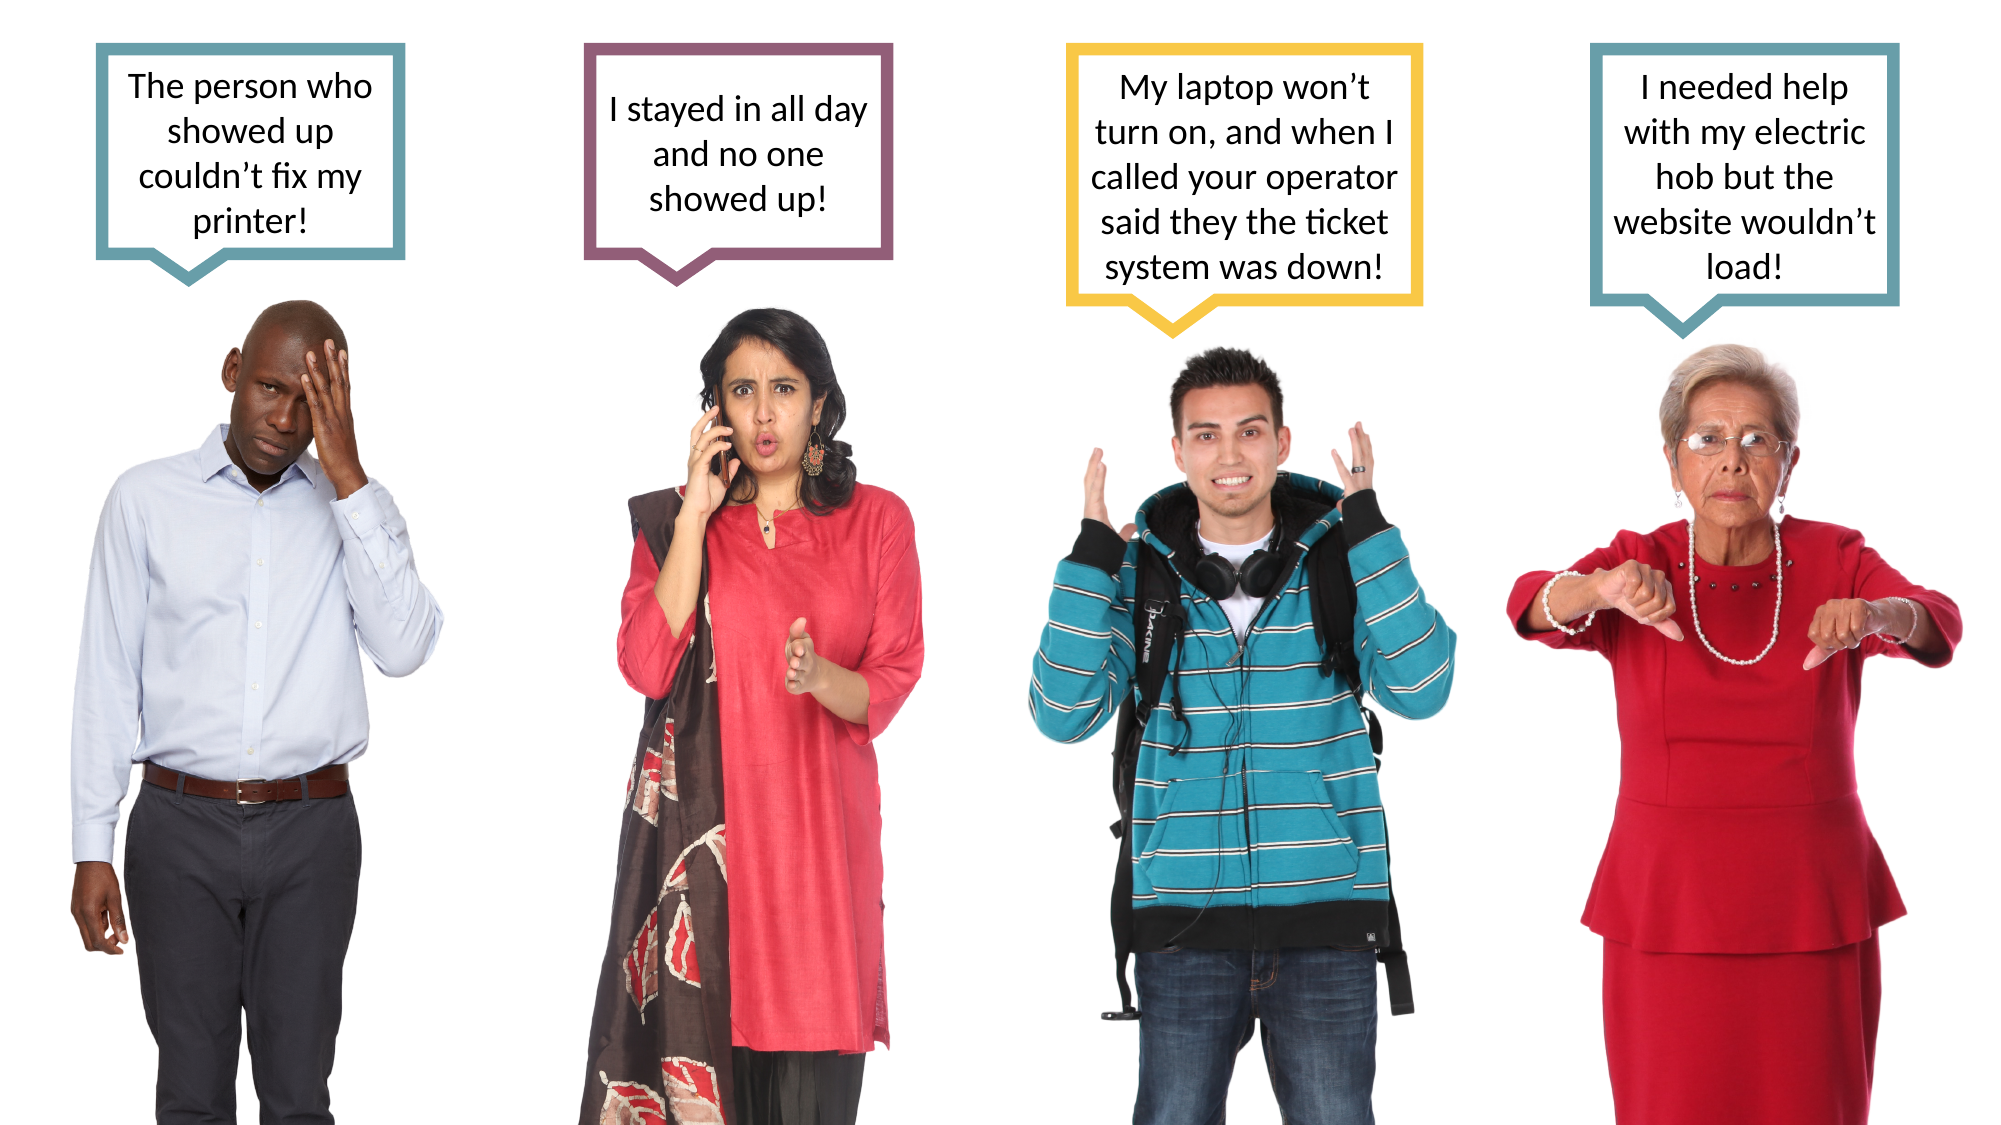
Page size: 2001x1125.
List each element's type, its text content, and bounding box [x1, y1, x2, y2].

picture [69, 299, 445, 1125]
text_box My laptop won’t turn on, and when I called your operator said they the ticket system was down! [1071, 48, 1419, 333]
text_box I needed help with my electric hob but the website wouldn’t load! [1595, 48, 1895, 333]
picture [1025, 336, 1464, 1125]
picture [565, 299, 925, 1125]
text_box The person who showed up couldn’t fix my printer! [101, 48, 401, 281]
picture [1505, 336, 1964, 1125]
text_box I stayed in all day and no one showed up! [589, 48, 889, 281]
